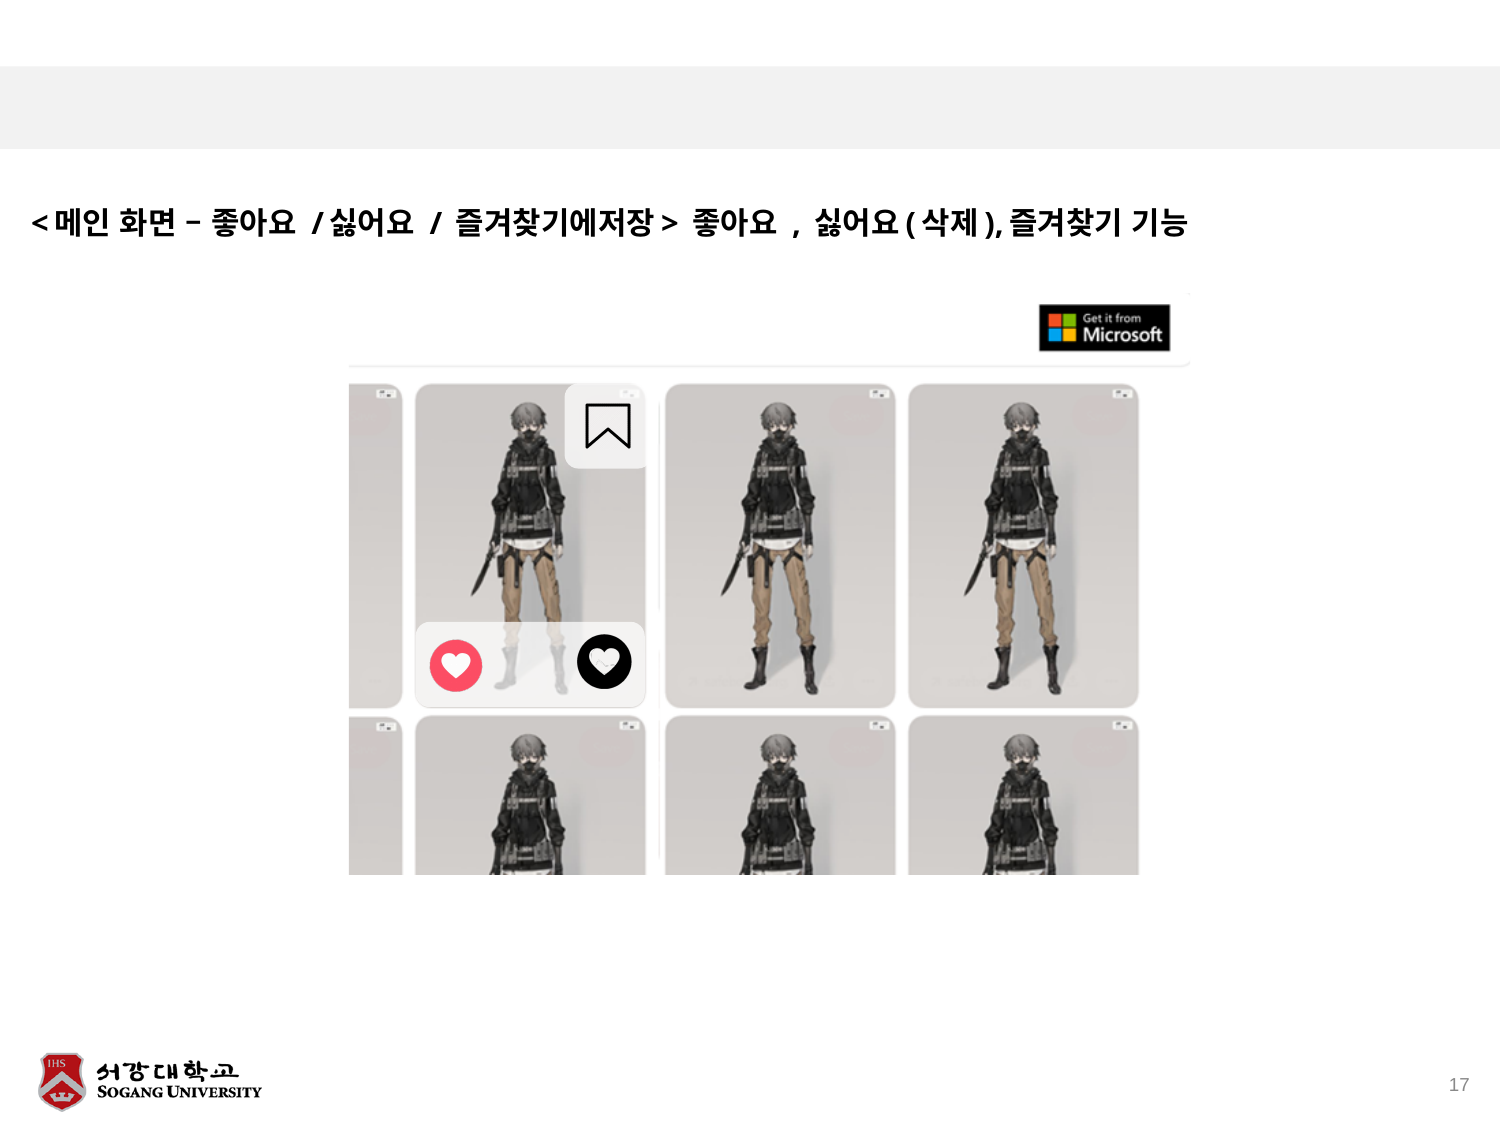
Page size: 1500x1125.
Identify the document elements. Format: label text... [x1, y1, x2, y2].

picture [348, 293, 1191, 875]
title <메인 화면 – 좋아요 /싫어요 / 즐겨찾기에저장> 좋아요 , 싫어요(삭제),즐겨찾기 기능 [19, 192, 1438, 256]
picture [0, 1031, 294, 1125]
slide_number 17 [1147, 1053, 1485, 1114]
